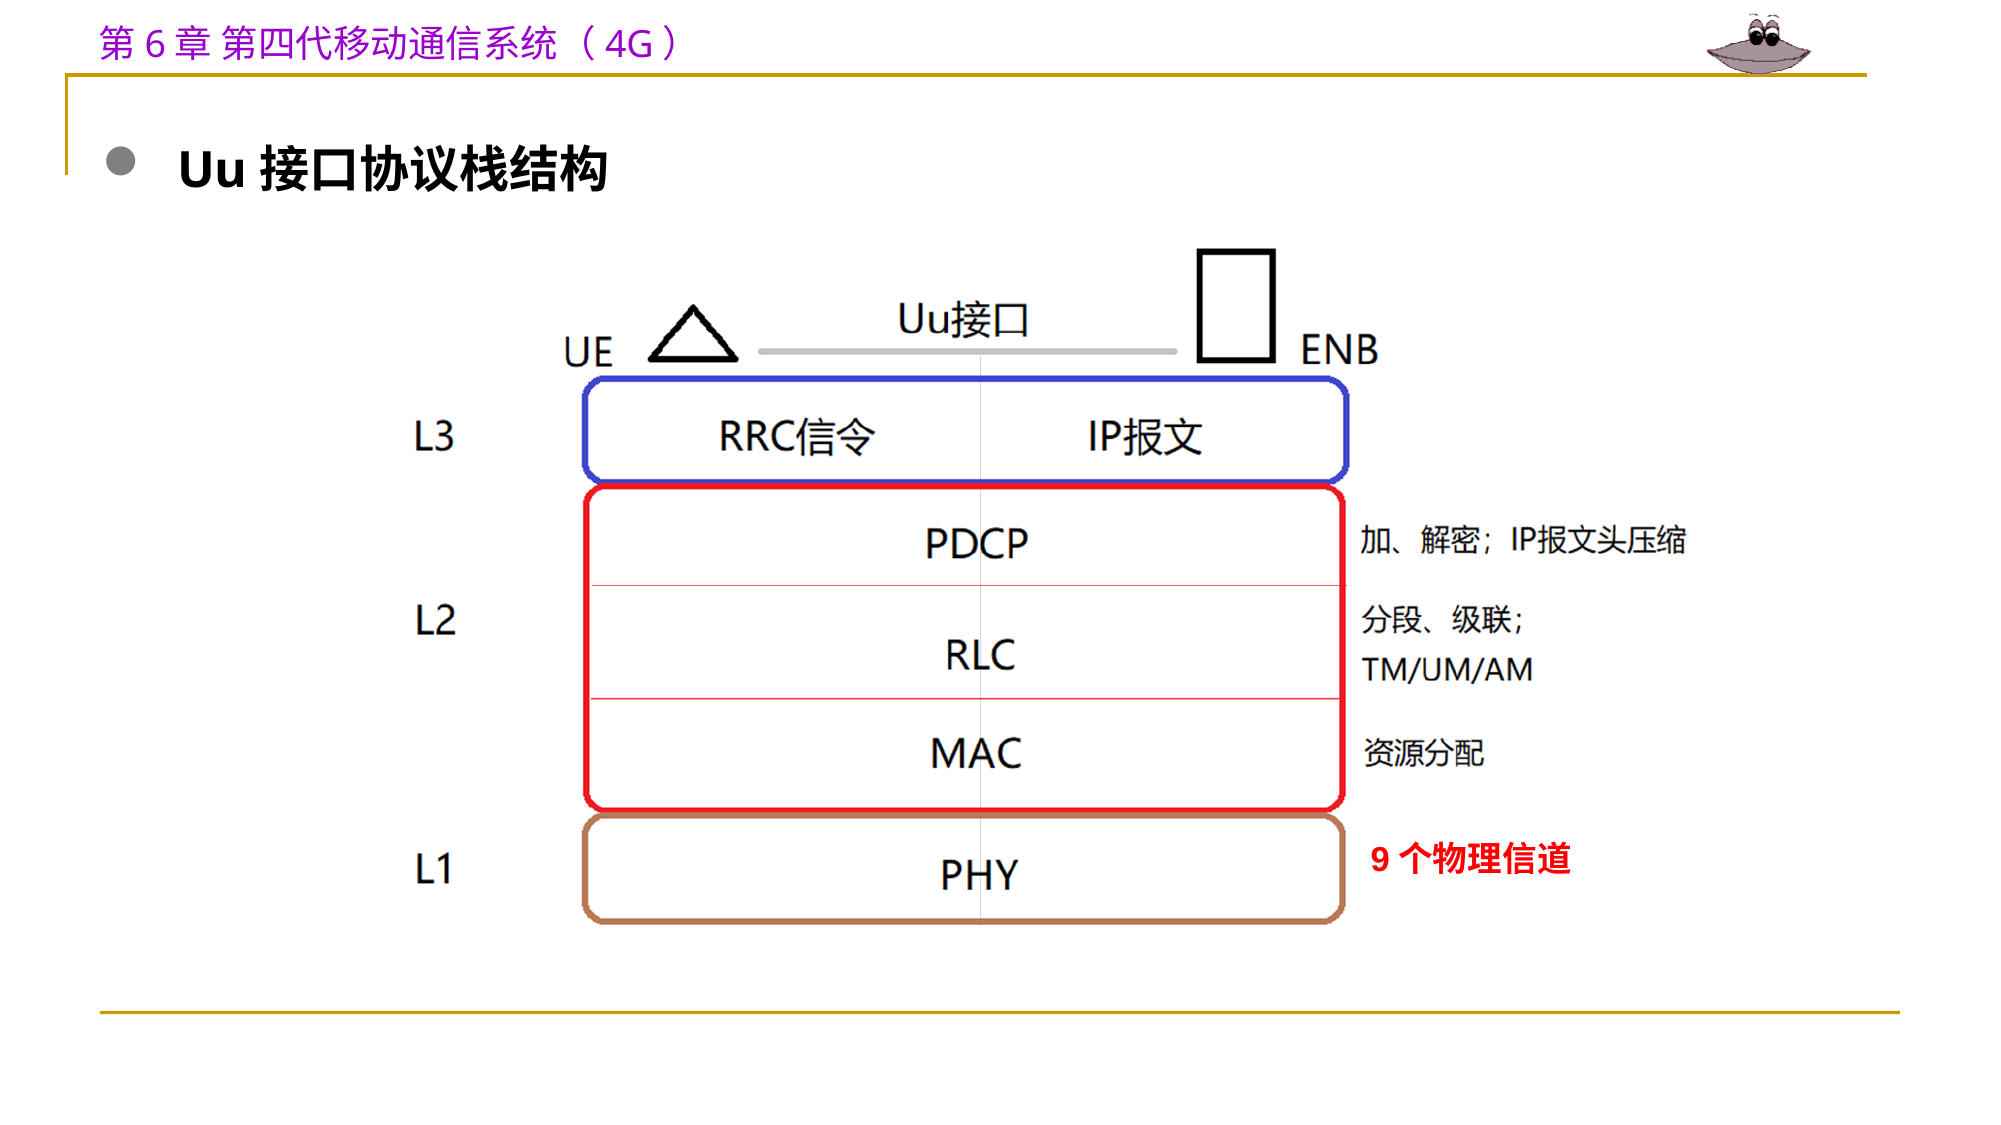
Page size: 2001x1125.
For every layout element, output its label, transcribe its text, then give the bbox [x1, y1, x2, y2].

picture [1650, 0, 1817, 87]
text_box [345, 237, 1711, 934]
text_box Uu接口协议栈结构 [87, 99, 1087, 205]
